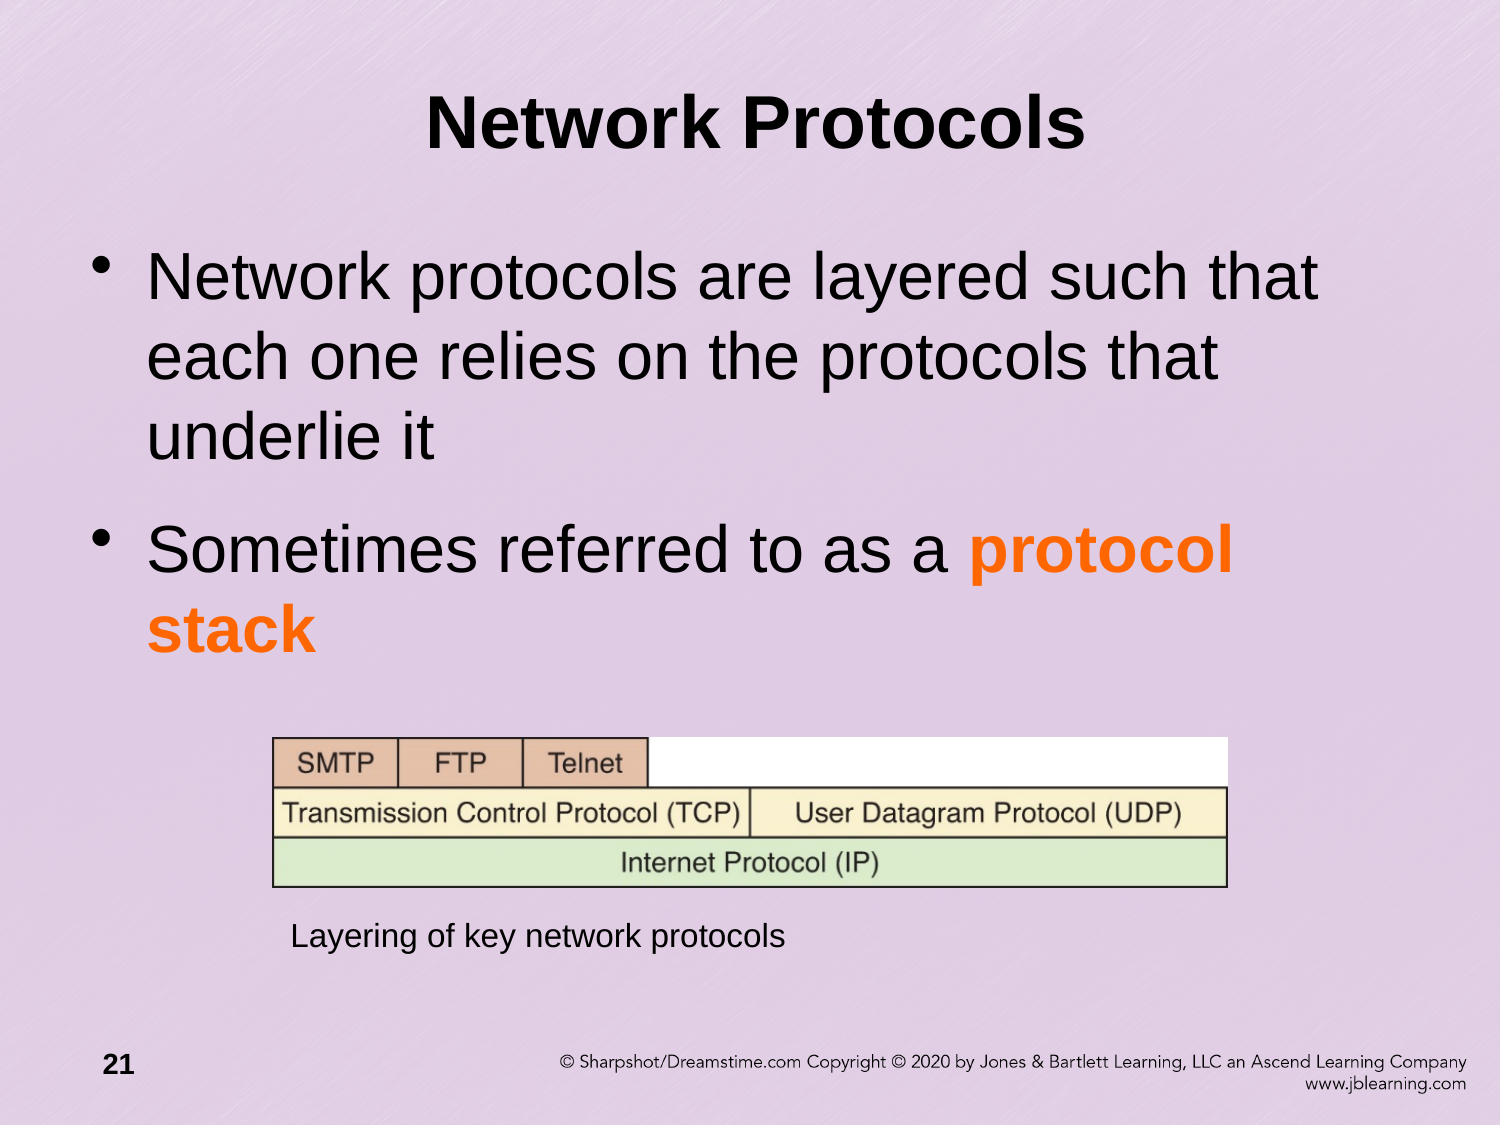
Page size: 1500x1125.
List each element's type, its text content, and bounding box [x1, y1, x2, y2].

text_box Layering of key network protocols [275, 907, 802, 962]
picture [0, 0, 1500, 1125]
list Network protocols are layered such that each one relies on the protocols that underlie it Sometimes referred to as a protocol stack [75, 224, 1425, 725]
slide_number 21 [87, 1037, 438, 1091]
title Network Protocols [137, 24, 1375, 213]
